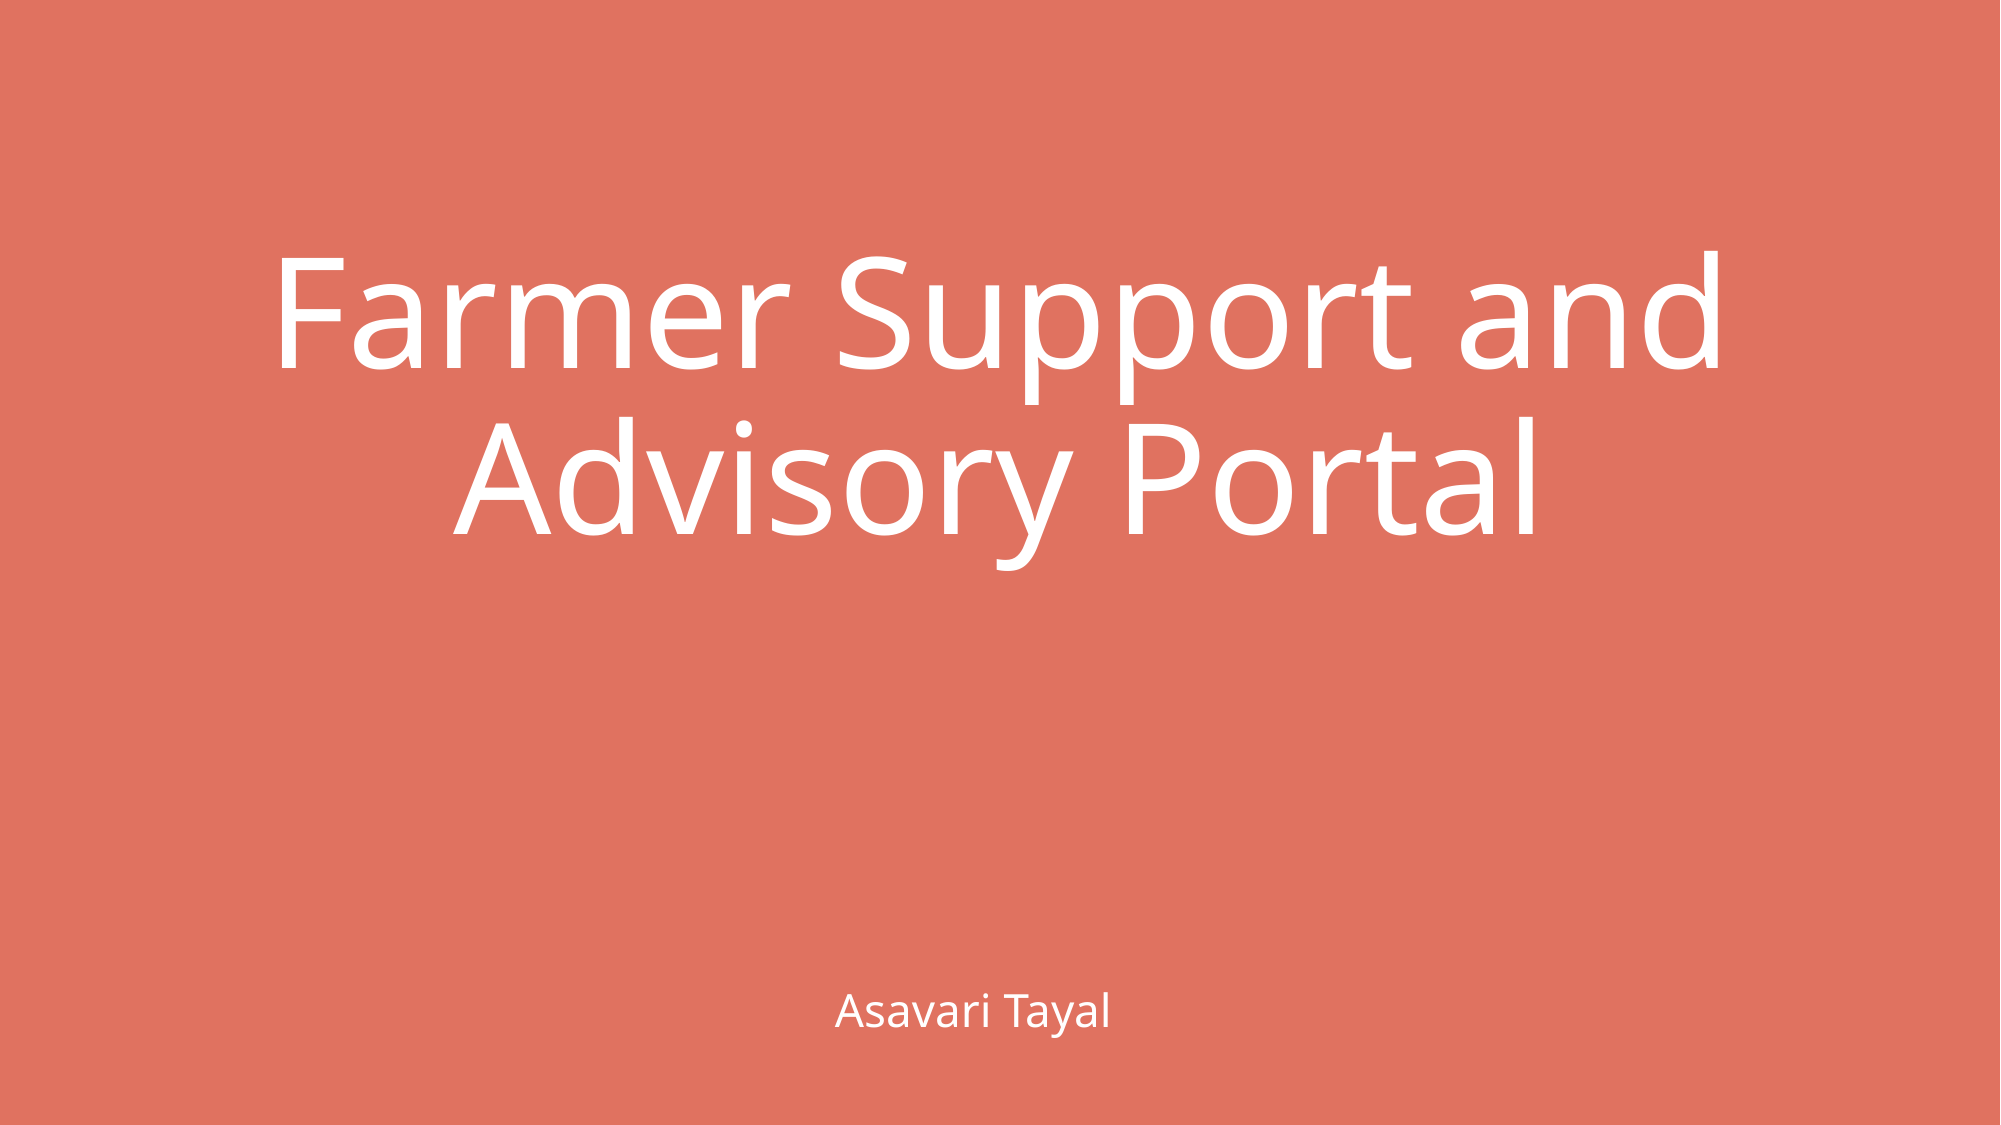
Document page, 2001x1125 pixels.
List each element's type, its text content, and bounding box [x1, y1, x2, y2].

title Farmer Support and Advisory Portal [249, 184, 1750, 576]
text_box Asavari Tayal [599, 980, 1348, 1125]
